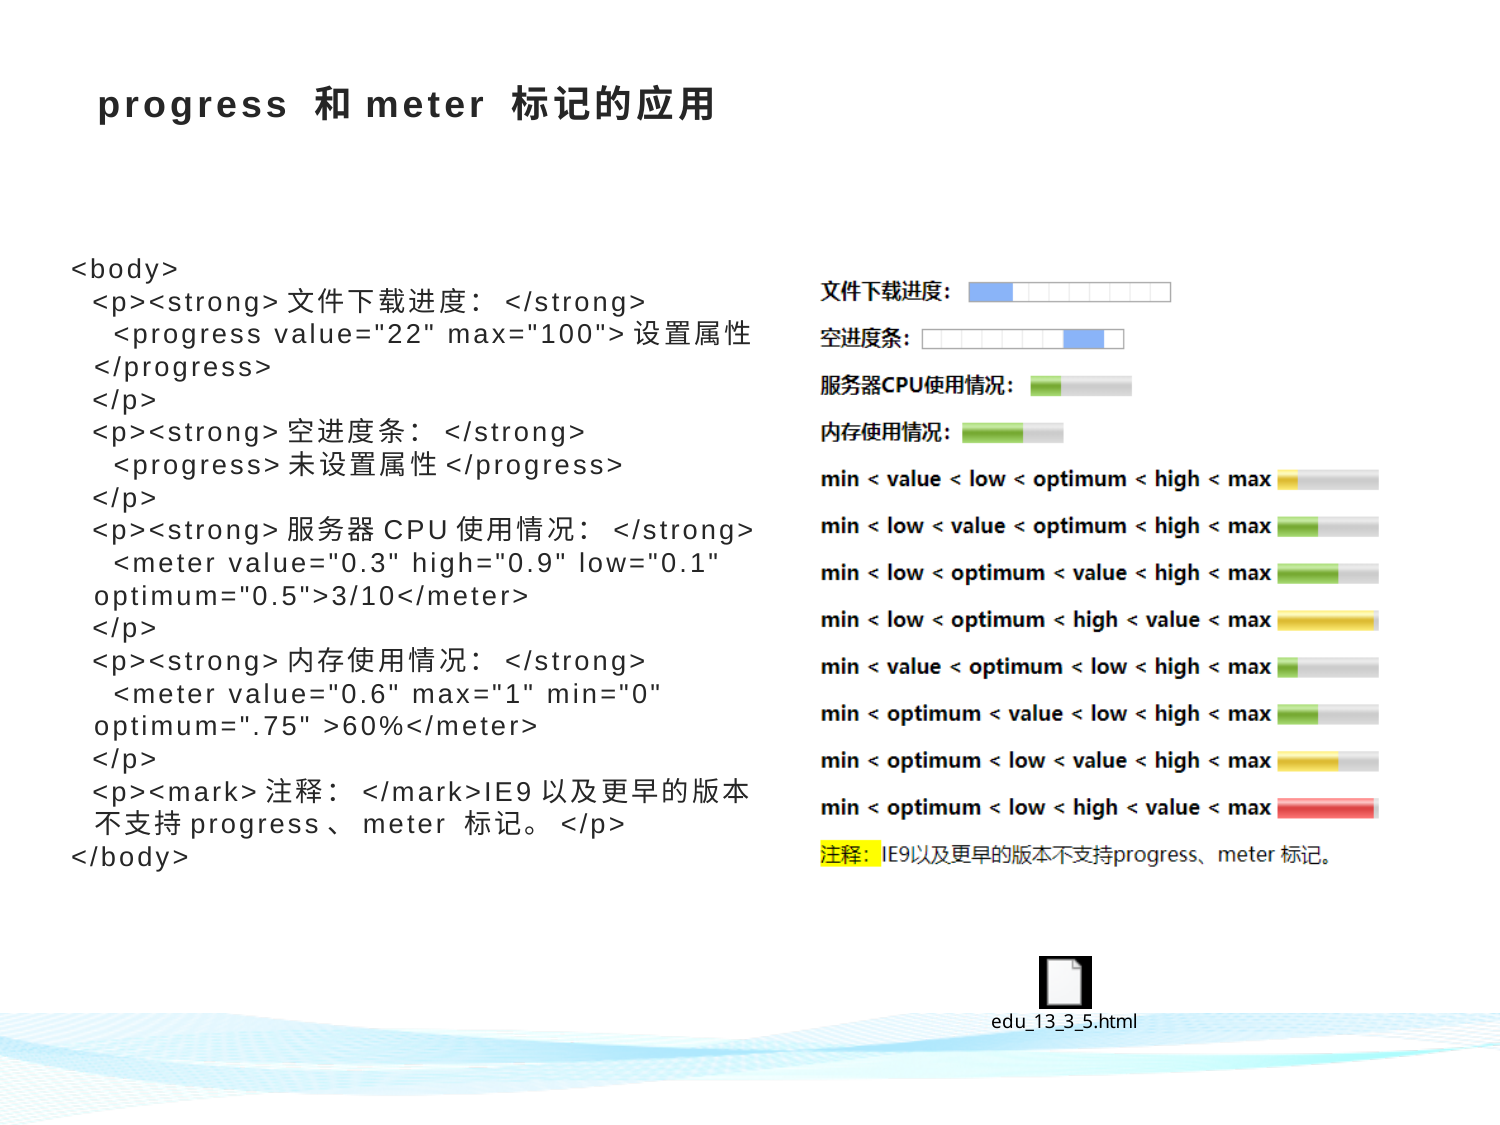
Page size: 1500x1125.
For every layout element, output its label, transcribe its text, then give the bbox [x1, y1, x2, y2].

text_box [973, 956, 1158, 1046]
picture [0, 1013, 1500, 1125]
picture [813, 258, 1441, 882]
title progress 和meter 标记的应用 [82, 72, 1418, 146]
list <body> <p><strong>文件下载进度：</strong> <progress value="22" max="100">设置属性</progress> </p> <p><strong>空进度条：</strong> <progress>未设置属性</progress> </p> <p><strong>服务器CPU使用情况：</strong> <meter value="0.3" high="0.9" low="0.1" optimum="0.5">3/10</meter> </p> <p><strong>内存使用情况：</strong> <meter value="0.6" max="1" min="0" optimum=".75" >60%</meter> </p> <p><mark>注释：</mark>IE9以及更早的版本不支持progress、meter 标记。</p> </body> [56, 243, 781, 882]
